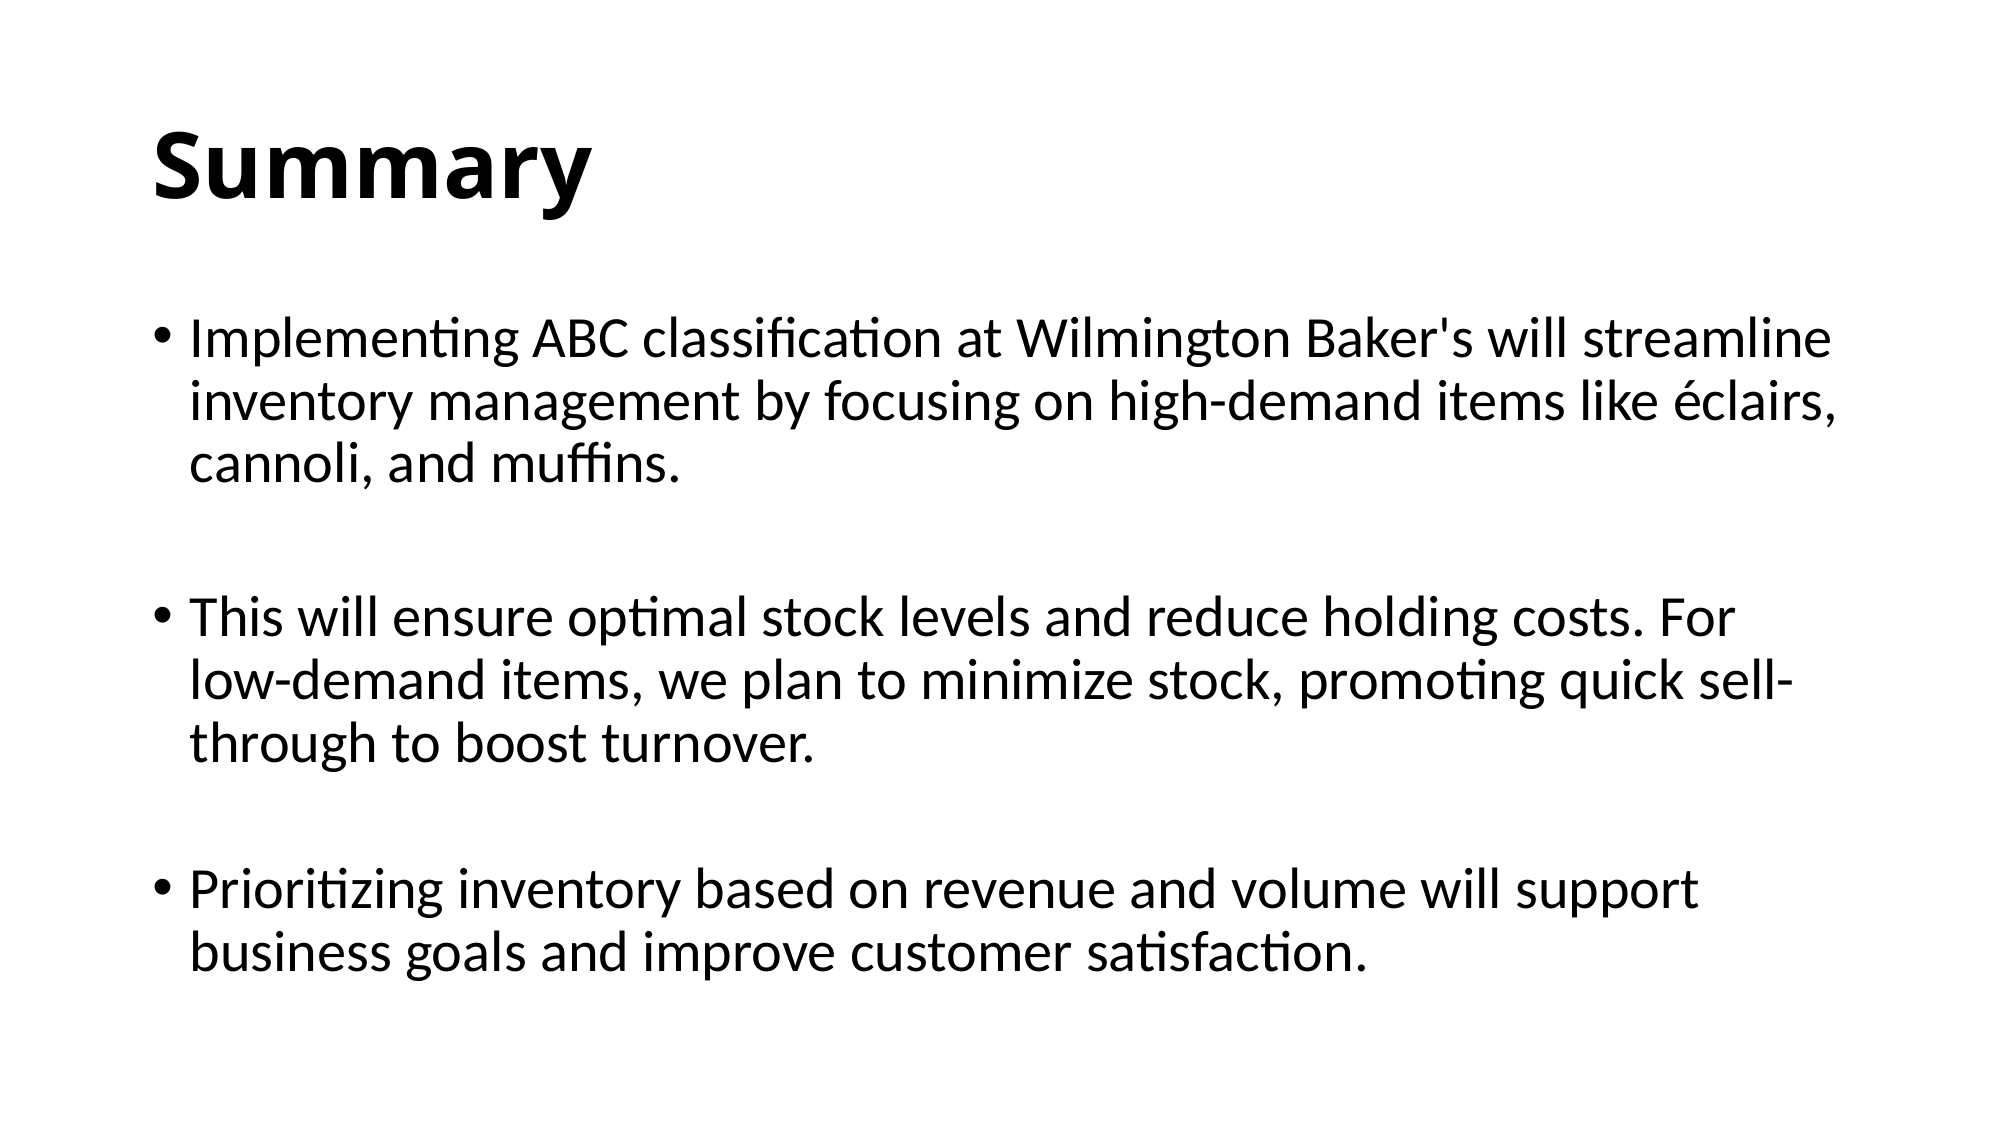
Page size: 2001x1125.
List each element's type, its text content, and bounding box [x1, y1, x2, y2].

list Implementing ABC classification at Wilmington Baker's will streamline inventory management by focusing on high-demand items like éclairs, cannoli, and muffins. This will ensure optimal stock levels and reduce holding costs. For low-demand items, we plan to minimize stock, promoting quick sell-through to boost turnover. Prioritizing inventory based on revenue and volume will support business goals and improve customer satisfaction. [137, 299, 1863, 1014]
title Summary [137, 59, 1863, 278]
